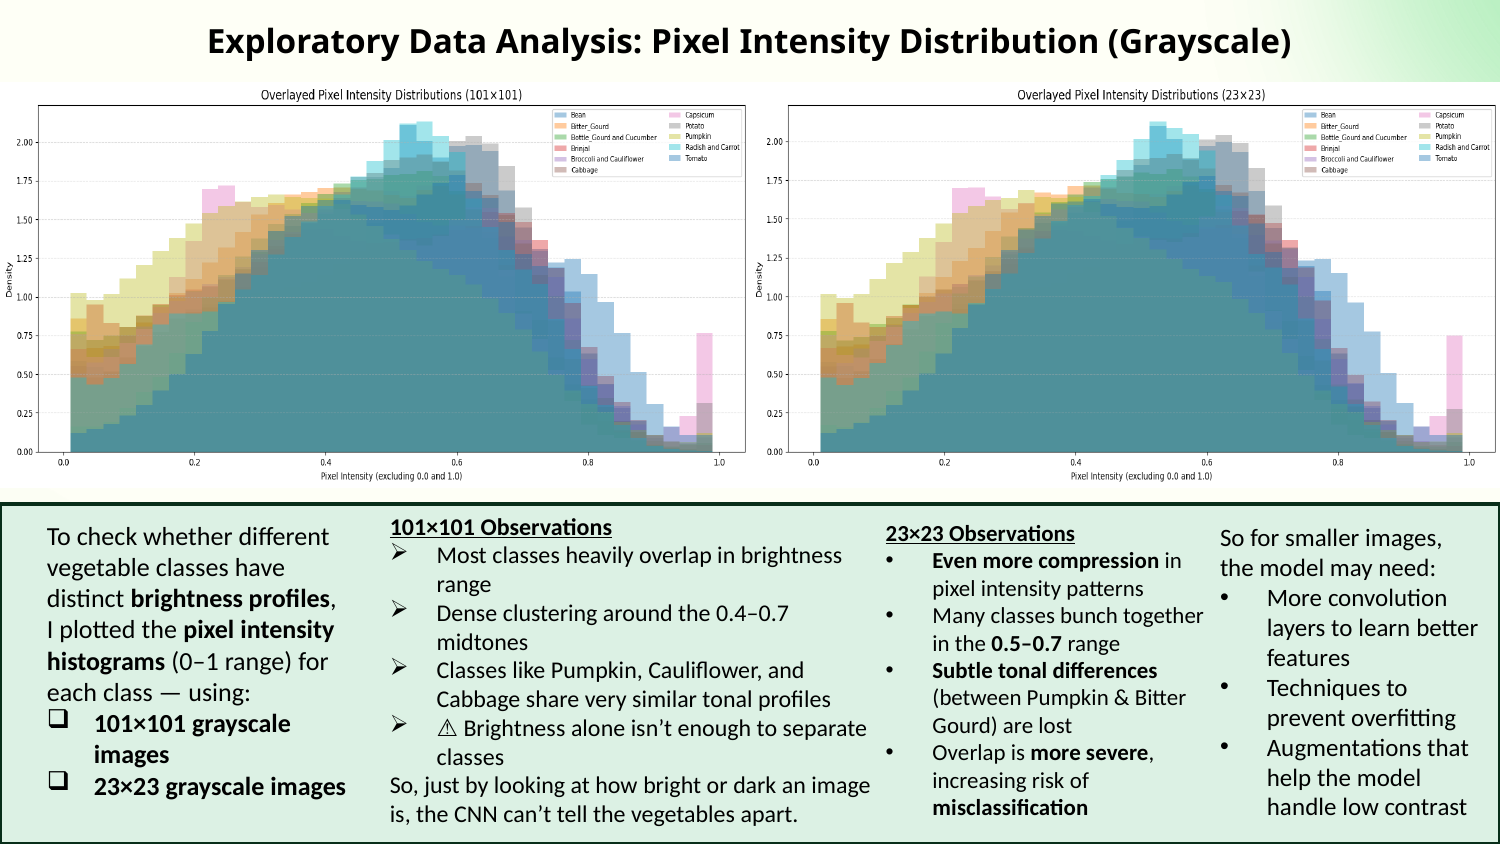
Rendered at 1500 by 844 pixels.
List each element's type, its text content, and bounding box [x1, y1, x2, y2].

text_box 23×23 Observations Even more compression in pixel intensity patterns Many classes bunch together in the 0.5–0.7 range Subtle tonal differences (between Pumpkin & Bitter Gourd) are lost Overlap is more severe, increasing risk of misclassification [870, 510, 1227, 828]
text_box To check whether different vegetable classes have distinct brightness profiles, I plotted the pixel intensity histograms (0–1 range) for each class — using: 101×101 grayscale images 23×23 grayscale images [32, 511, 375, 808]
text_box 101×101 Observations Most classes heavily overlap in brightness range Dense clustering around the 0.4–0.7 midtones Classes like Pumpkin, Cauliflower, and Cabbage share very similar tonal profiles ⚠️ Brightness alone isn’t enough to separate classes So, just by looking at how bright or dark an image is, the CNN can’t tell the vegetables apart. [375, 503, 889, 835]
text_box Exploratory Data Analysis: Pixel Intensity Distribution (Grayscale) [58, 17, 1442, 81]
text_box [0, 502, 1500, 844]
text_box So for smaller images, the model may need: More convolution layers to learn better features Techniques to prevent overfitting Augmentations that help the model handle low contrast [1205, 514, 1495, 829]
picture [0, 0, 1500, 502]
